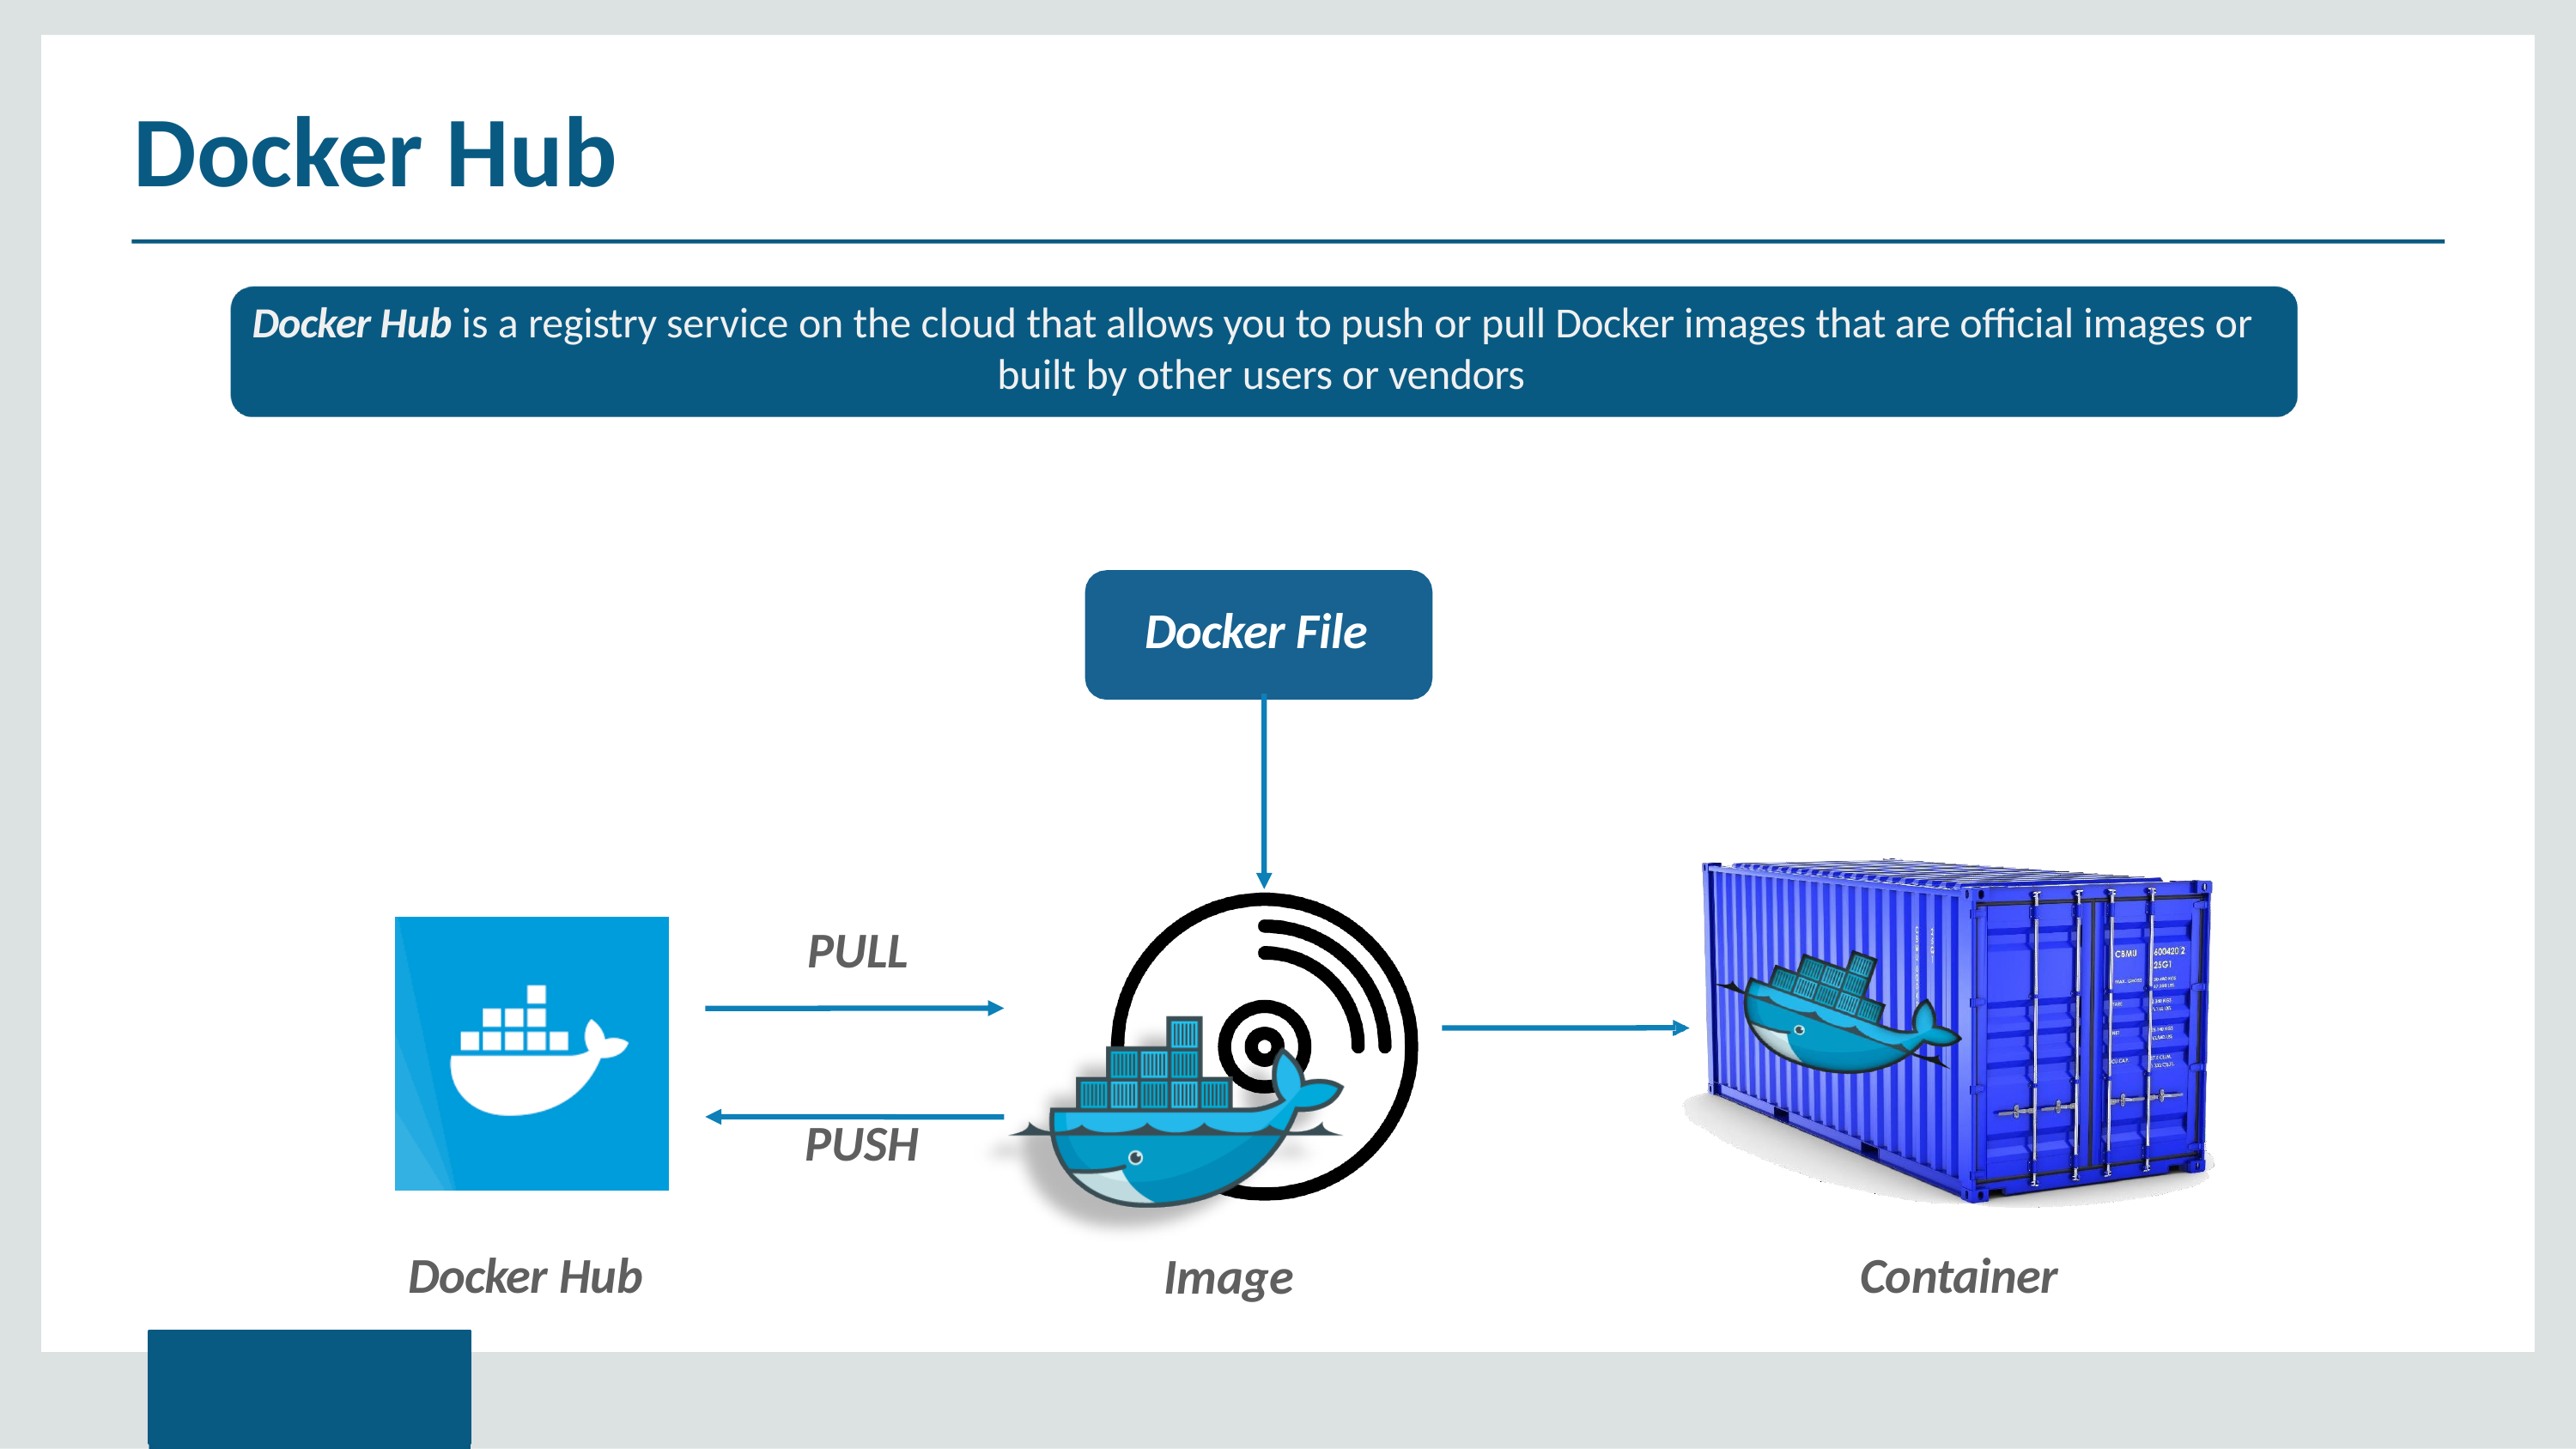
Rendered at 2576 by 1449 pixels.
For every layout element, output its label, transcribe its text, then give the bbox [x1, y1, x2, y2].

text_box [147, 1329, 472, 1446]
picture [1498, 368, 1508, 388]
picture [1283, 368, 1300, 389]
picture [1044, 308, 1060, 336]
picture [2019, 317, 2032, 337]
text_box PULL PUSH [803, 916, 920, 1171]
picture [1367, 368, 1377, 388]
picture [951, 317, 969, 337]
picture [1344, 368, 1363, 389]
text_box [705, 1108, 803, 1125]
picture [1817, 311, 1828, 337]
picture [2217, 317, 2235, 337]
picture [1028, 311, 1039, 337]
picture [1311, 317, 1329, 337]
picture [1109, 369, 1126, 396]
picture [1409, 368, 1426, 389]
picture [626, 317, 636, 336]
picture [527, 1009, 546, 1028]
picture [996, 308, 1013, 337]
picture [550, 1032, 568, 1051]
picture [1169, 318, 1197, 336]
picture [483, 1009, 501, 1028]
picture [1177, 360, 1194, 388]
text_box [920, 1005, 955, 1011]
picture [532, 317, 542, 336]
picture [1641, 317, 1658, 337]
picture [586, 318, 590, 336]
picture [1770, 317, 1787, 337]
picture [1297, 311, 1309, 337]
picture [1529, 308, 1533, 336]
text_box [1442, 858, 2215, 1209]
picture [1750, 317, 1767, 344]
picture [1318, 368, 1331, 389]
picture [1624, 308, 1638, 336]
picture [301, 317, 317, 337]
picture [1344, 317, 1361, 344]
picture [1697, 317, 1725, 336]
picture [2129, 317, 2145, 337]
title Docker Hub [131, 84, 620, 329]
picture [892, 317, 909, 337]
picture [1507, 318, 1523, 337]
picture [1605, 317, 1619, 337]
picture [527, 985, 546, 1004]
text_box [1084, 570, 1433, 700]
picture [2046, 317, 2062, 337]
picture [1510, 368, 1523, 389]
picture [1243, 317, 1262, 337]
picture [1147, 317, 1166, 337]
picture [1873, 311, 1885, 337]
picture [639, 318, 655, 344]
picture [2169, 317, 2187, 337]
picture [1485, 317, 1502, 344]
picture [1065, 317, 1080, 337]
picture [2191, 317, 2203, 337]
text_box [920, 1114, 955, 1120]
picture [1897, 317, 1912, 337]
picture [254, 310, 299, 337]
picture [1792, 317, 1804, 337]
picture [1962, 317, 1980, 337]
picture [769, 317, 787, 337]
picture [565, 317, 582, 344]
picture [1390, 369, 1406, 388]
picture [483, 1032, 501, 1051]
picture [1221, 368, 1231, 388]
picture [1305, 368, 1315, 388]
picture [1200, 317, 1212, 337]
picture [871, 308, 887, 336]
picture [395, 917, 454, 1191]
picture [337, 317, 355, 337]
picture [474, 317, 486, 337]
picture [1109, 317, 1123, 337]
picture [319, 307, 337, 336]
picture [824, 317, 841, 336]
picture [1583, 317, 1601, 337]
picture [450, 1020, 628, 1116]
picture [610, 311, 622, 337]
picture [1983, 308, 2013, 336]
picture [923, 317, 938, 337]
picture [1000, 360, 1018, 389]
picture [1662, 317, 1673, 336]
picture [2276, 286, 2298, 303]
picture [229, 286, 252, 417]
picture [1918, 317, 1929, 336]
picture [685, 317, 702, 337]
picture [461, 1032, 479, 1051]
picture [1139, 368, 1157, 389]
picture [431, 307, 451, 337]
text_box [959, 892, 1419, 1255]
picture [505, 1009, 524, 1028]
picture [1063, 362, 1074, 389]
picture [1224, 318, 1241, 344]
picture [1431, 368, 1448, 388]
picture [527, 1032, 546, 1051]
picture [2282, 401, 2298, 417]
picture [1388, 317, 1400, 337]
picture [1474, 368, 1492, 389]
picture [1023, 369, 1039, 389]
picture [2240, 317, 2251, 336]
text_box [705, 1005, 803, 1011]
text_box Container [1857, 1241, 2063, 1304]
picture [1161, 362, 1172, 389]
picture [1931, 317, 1948, 337]
picture [708, 317, 718, 336]
picture [1199, 368, 1216, 389]
picture [721, 318, 738, 336]
picture [854, 311, 866, 337]
picture [544, 317, 562, 337]
picture [1245, 369, 1261, 389]
picture [2149, 317, 2166, 344]
text_box [1255, 694, 1273, 889]
picture [2087, 318, 2090, 336]
picture [1833, 308, 1849, 336]
picture [1437, 317, 1455, 337]
picture [1090, 360, 1106, 389]
picture [2097, 317, 2124, 336]
picture [751, 317, 765, 337]
picture [975, 318, 991, 337]
picture [1084, 311, 1096, 337]
picture [1366, 318, 1382, 337]
picture [1452, 360, 1469, 389]
picture [669, 317, 681, 337]
text_box Docker Hub [406, 1241, 647, 1304]
picture [595, 317, 608, 337]
picture [409, 317, 428, 337]
picture [1267, 368, 1279, 389]
picture [1267, 318, 1283, 337]
picture [357, 317, 371, 336]
picture [505, 1032, 524, 1051]
picture [382, 310, 406, 336]
picture [1406, 308, 1421, 336]
text_box Image [1162, 1262, 1297, 1305]
picture [500, 317, 515, 337]
picture [800, 317, 819, 337]
picture [1460, 317, 1470, 336]
text_box Docker File [1143, 597, 1372, 659]
picture [1730, 317, 1746, 337]
picture [1854, 317, 1869, 337]
text_box [620, 239, 2445, 244]
picture [1558, 310, 1580, 336]
